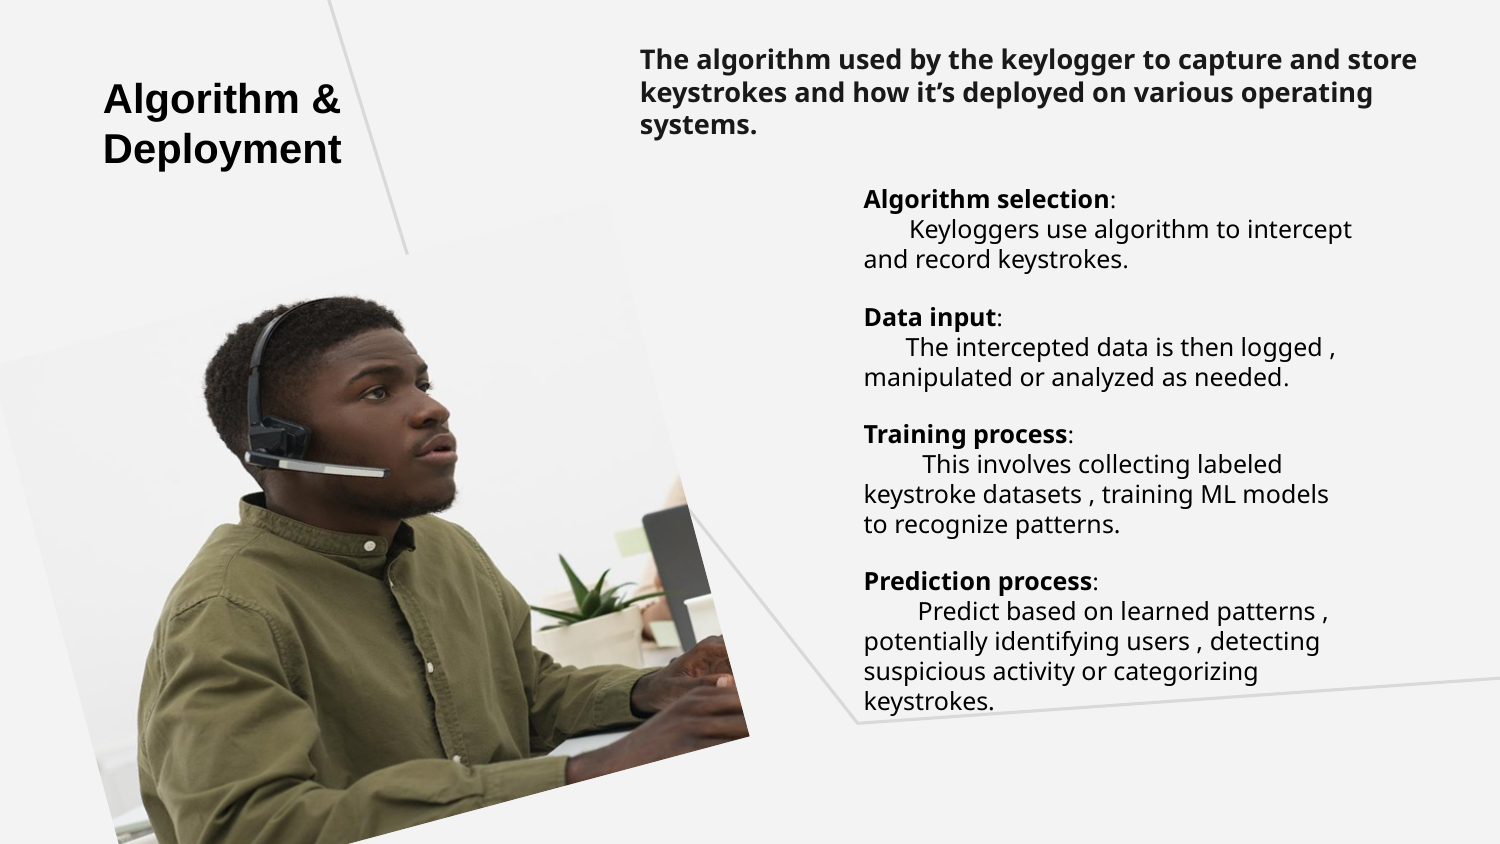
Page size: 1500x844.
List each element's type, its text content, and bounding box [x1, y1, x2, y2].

text_box Algorithm selection: Keyloggers use algorithm to intercept and record keystrokes. Data input: The intercepted data is then logged , manipulated or analyzed as needed. Training process: This involves collecting labeled keystroke datasets , training ML models to recognize patterns. Prediction process: Predict based on learned patterns , potentially identifying users , detecting suspicious activity or categorizing keystrokes. [848, 168, 1373, 387]
picture [0, 201, 750, 844]
text_box The algorithm used by the keylogger to capture and store keystrokes and how it’s deployed on various operating systems. [624, 49, 1460, 156]
text_box Algorithm & Deployment [87, 64, 542, 180]
text_box [328, 0, 1500, 724]
